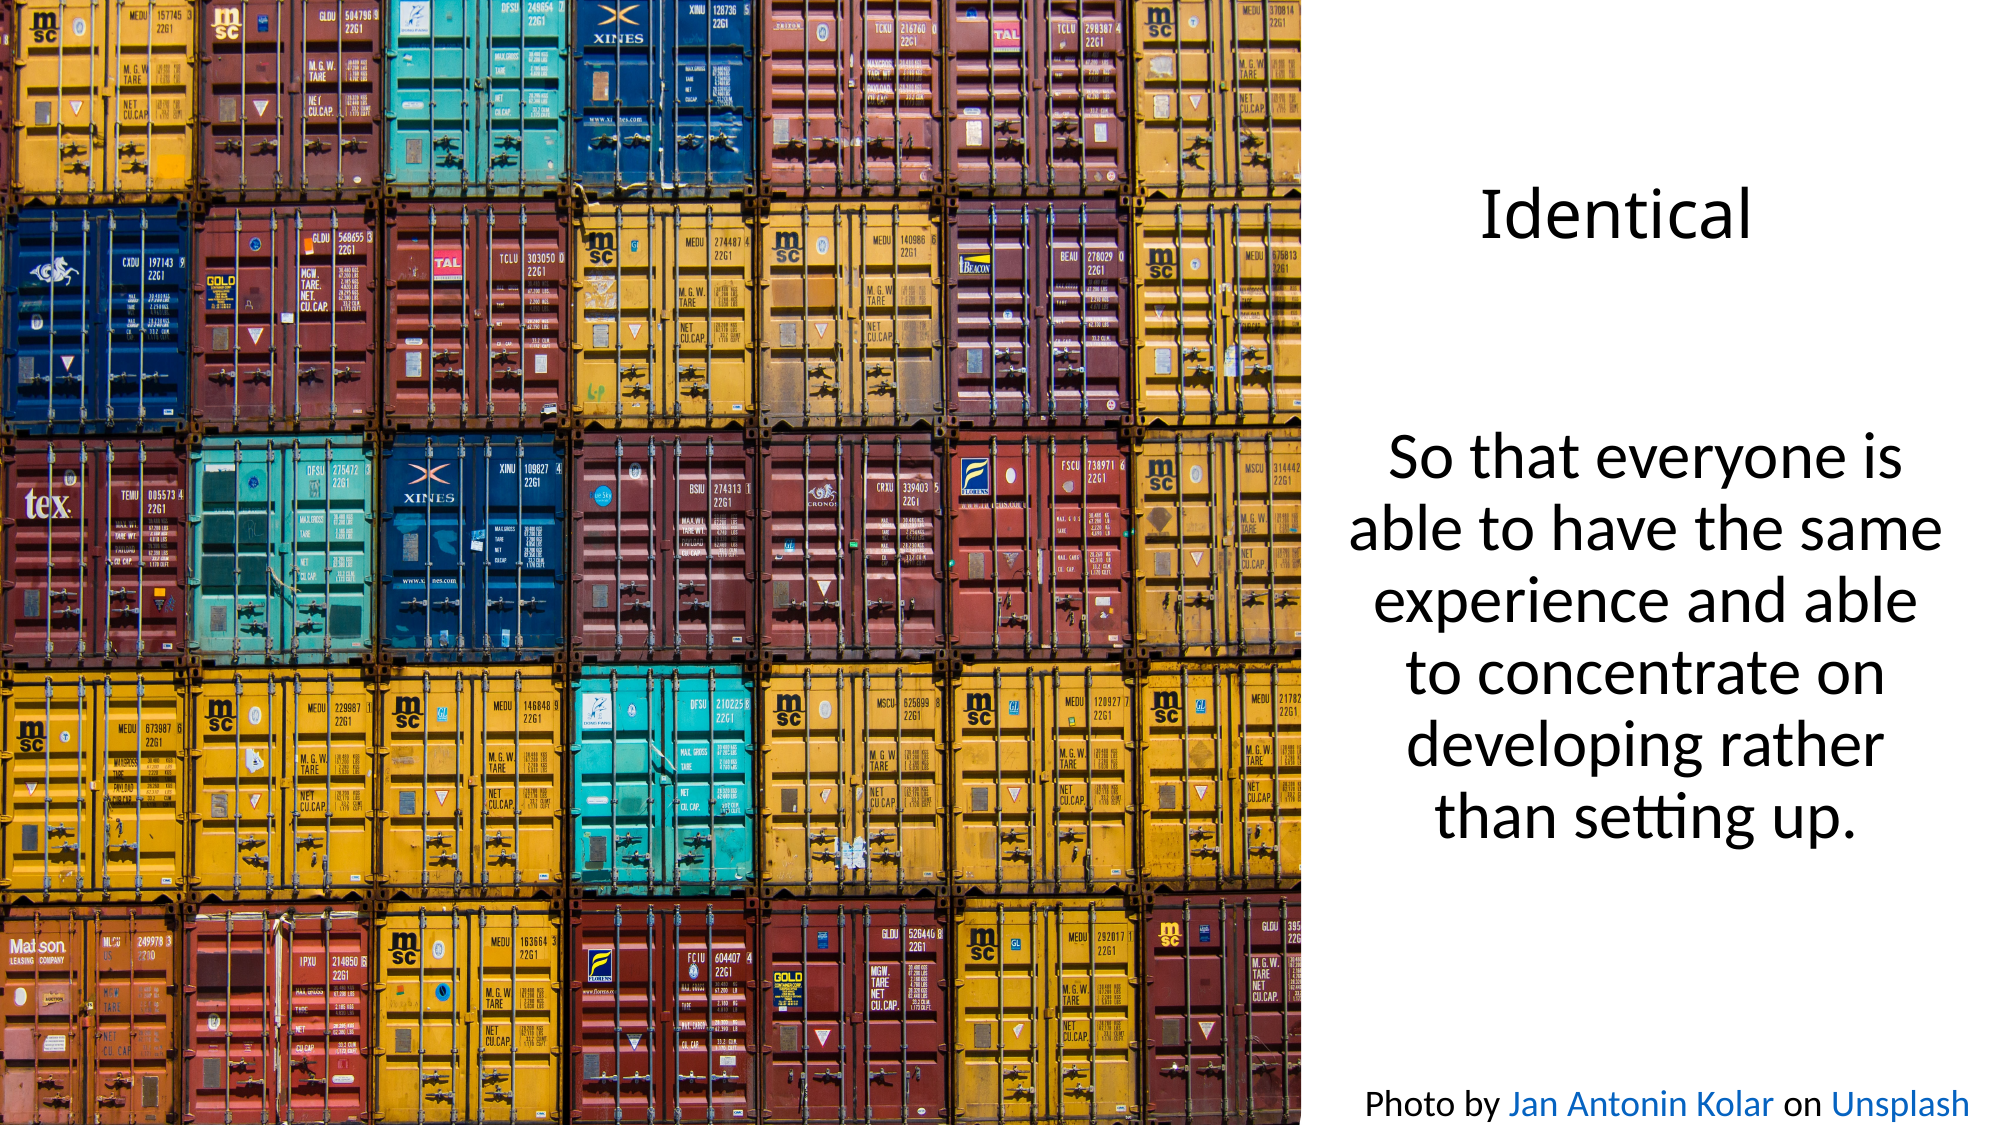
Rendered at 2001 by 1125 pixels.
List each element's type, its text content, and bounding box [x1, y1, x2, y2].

text_box Photo by Jan Antonin Kolar on Unsplash [1350, 1071, 2000, 1125]
picture [0, 0, 1302, 1125]
list So that everyone is able to have the same experience and able to concentrate on developing rather than setting up. [1332, 413, 1960, 880]
title Identical [1465, 149, 1828, 285]
